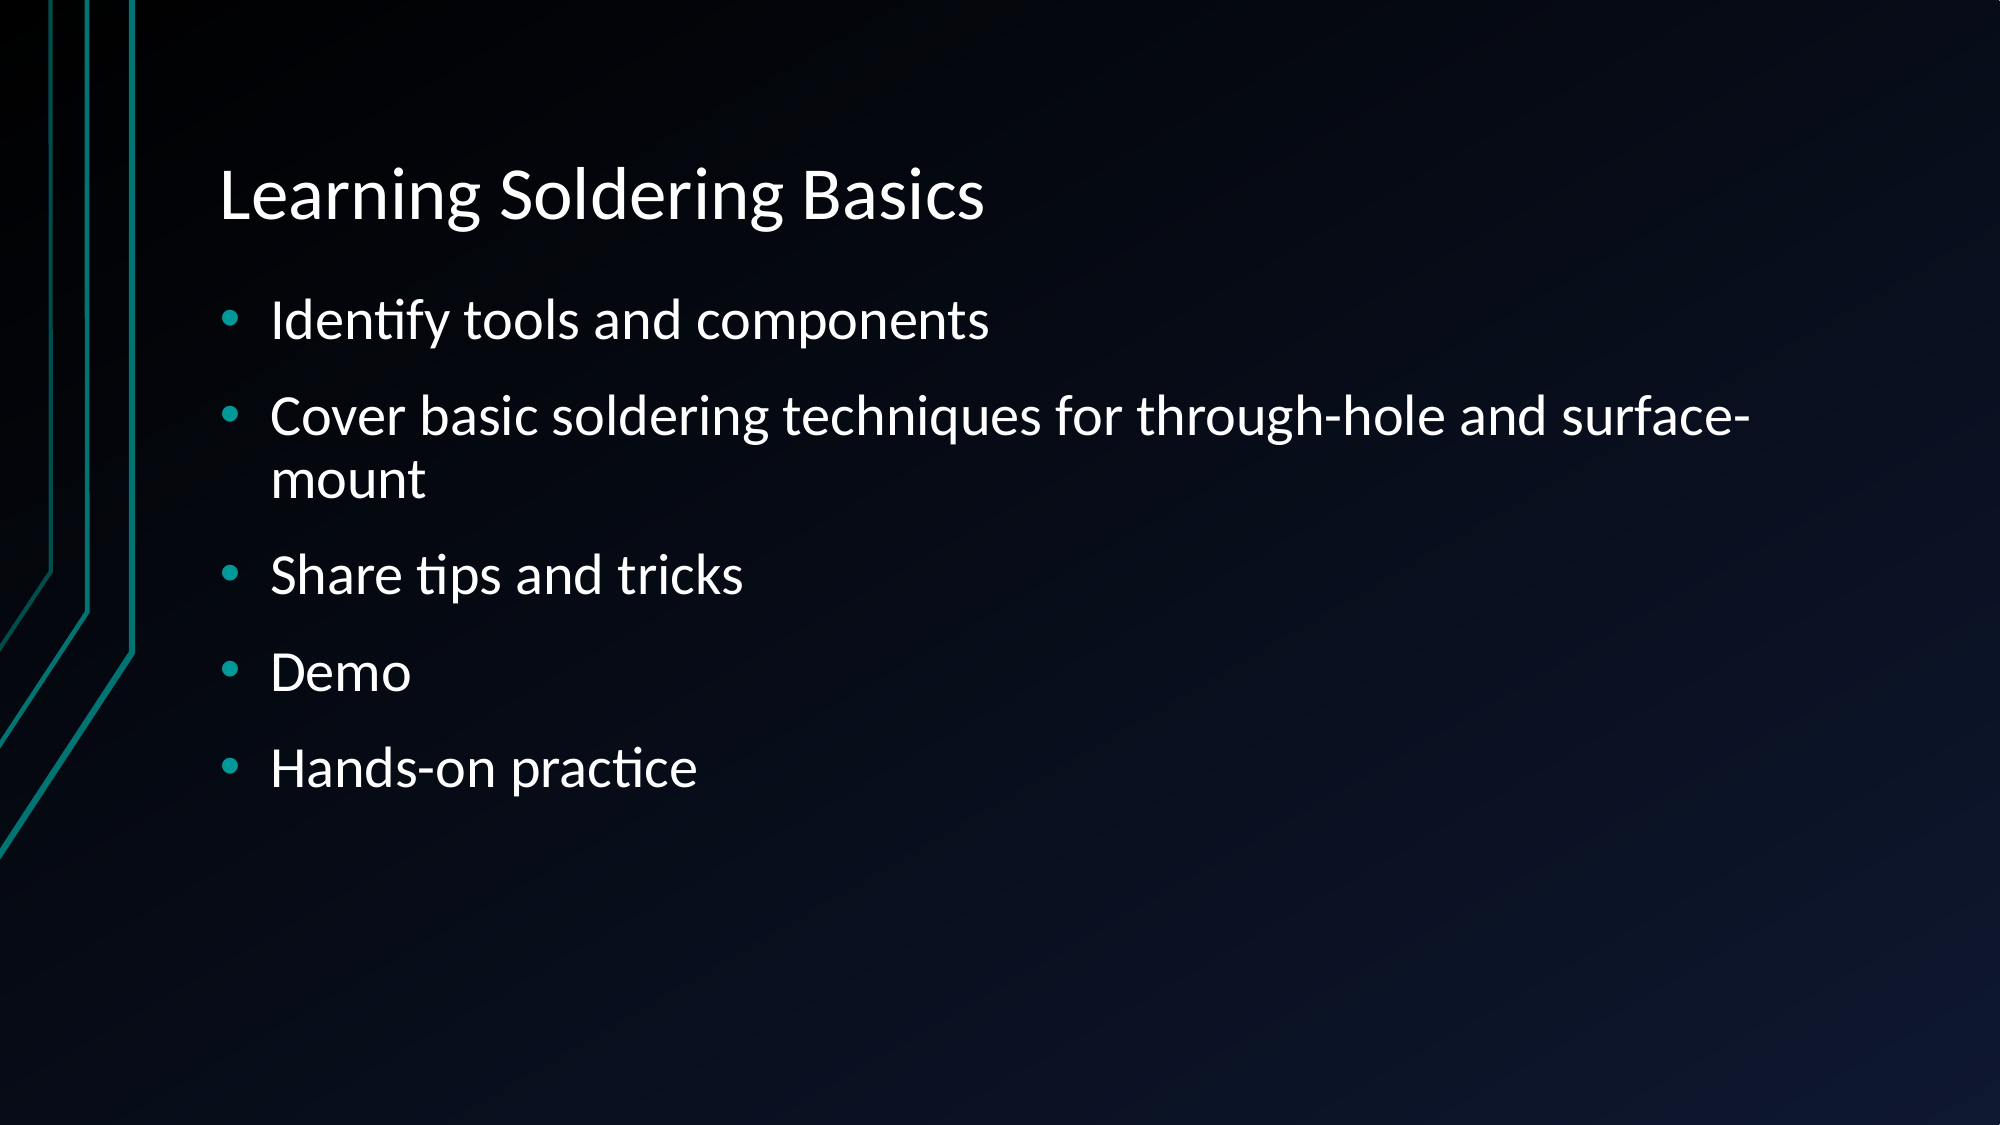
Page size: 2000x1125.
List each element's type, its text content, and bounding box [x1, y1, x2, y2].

list Identify tools and components Cover basic soldering techniques for through-hole and surface-mount Share tips and tricks Demo Hands-on practice [199, 279, 1900, 1012]
title Learning Soldering Basics [199, 45, 1900, 246]
